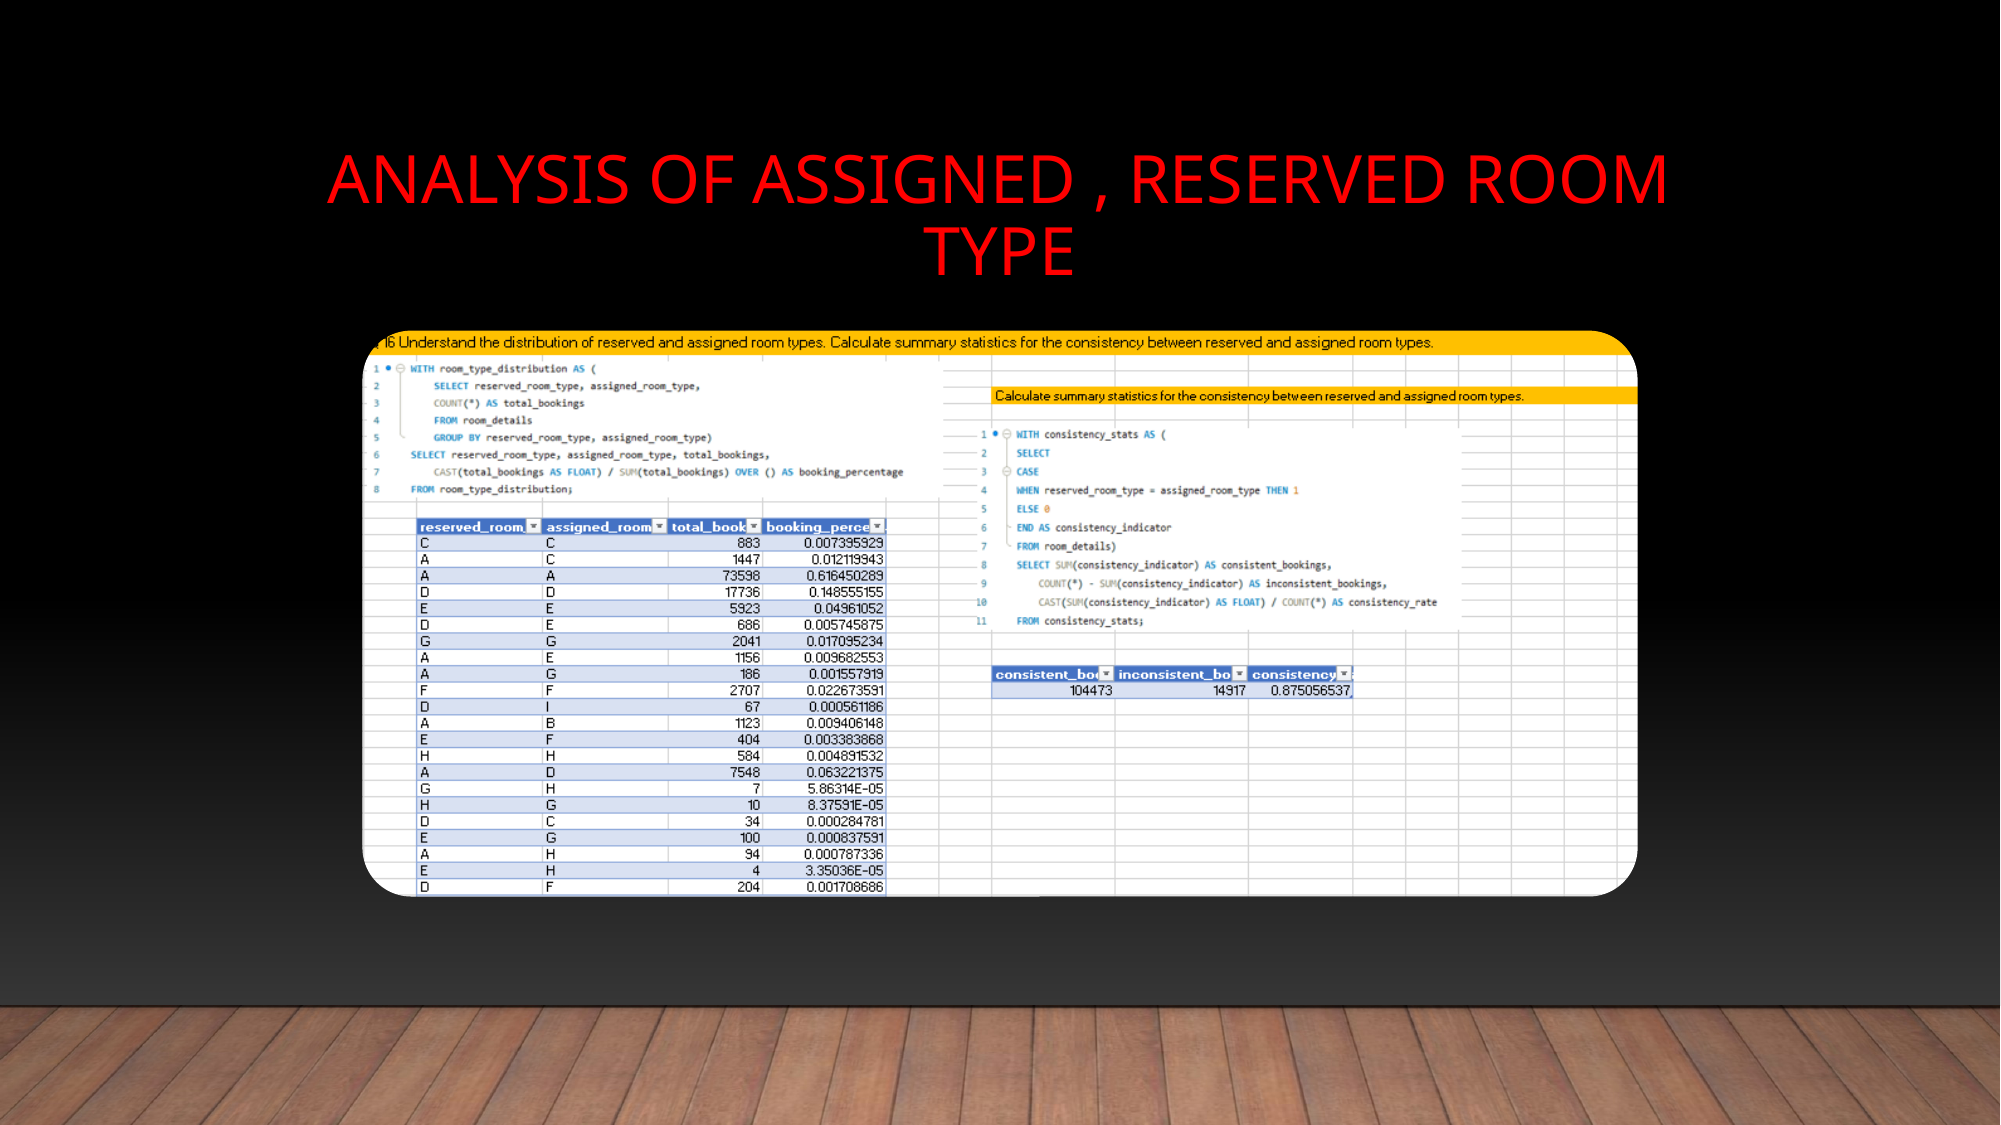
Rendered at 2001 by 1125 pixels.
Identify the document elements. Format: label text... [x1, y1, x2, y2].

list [362, 330, 1638, 897]
title Analysis of assigned , reserved room type [238, 131, 1763, 305]
picture [0, 1005, 2000, 1125]
